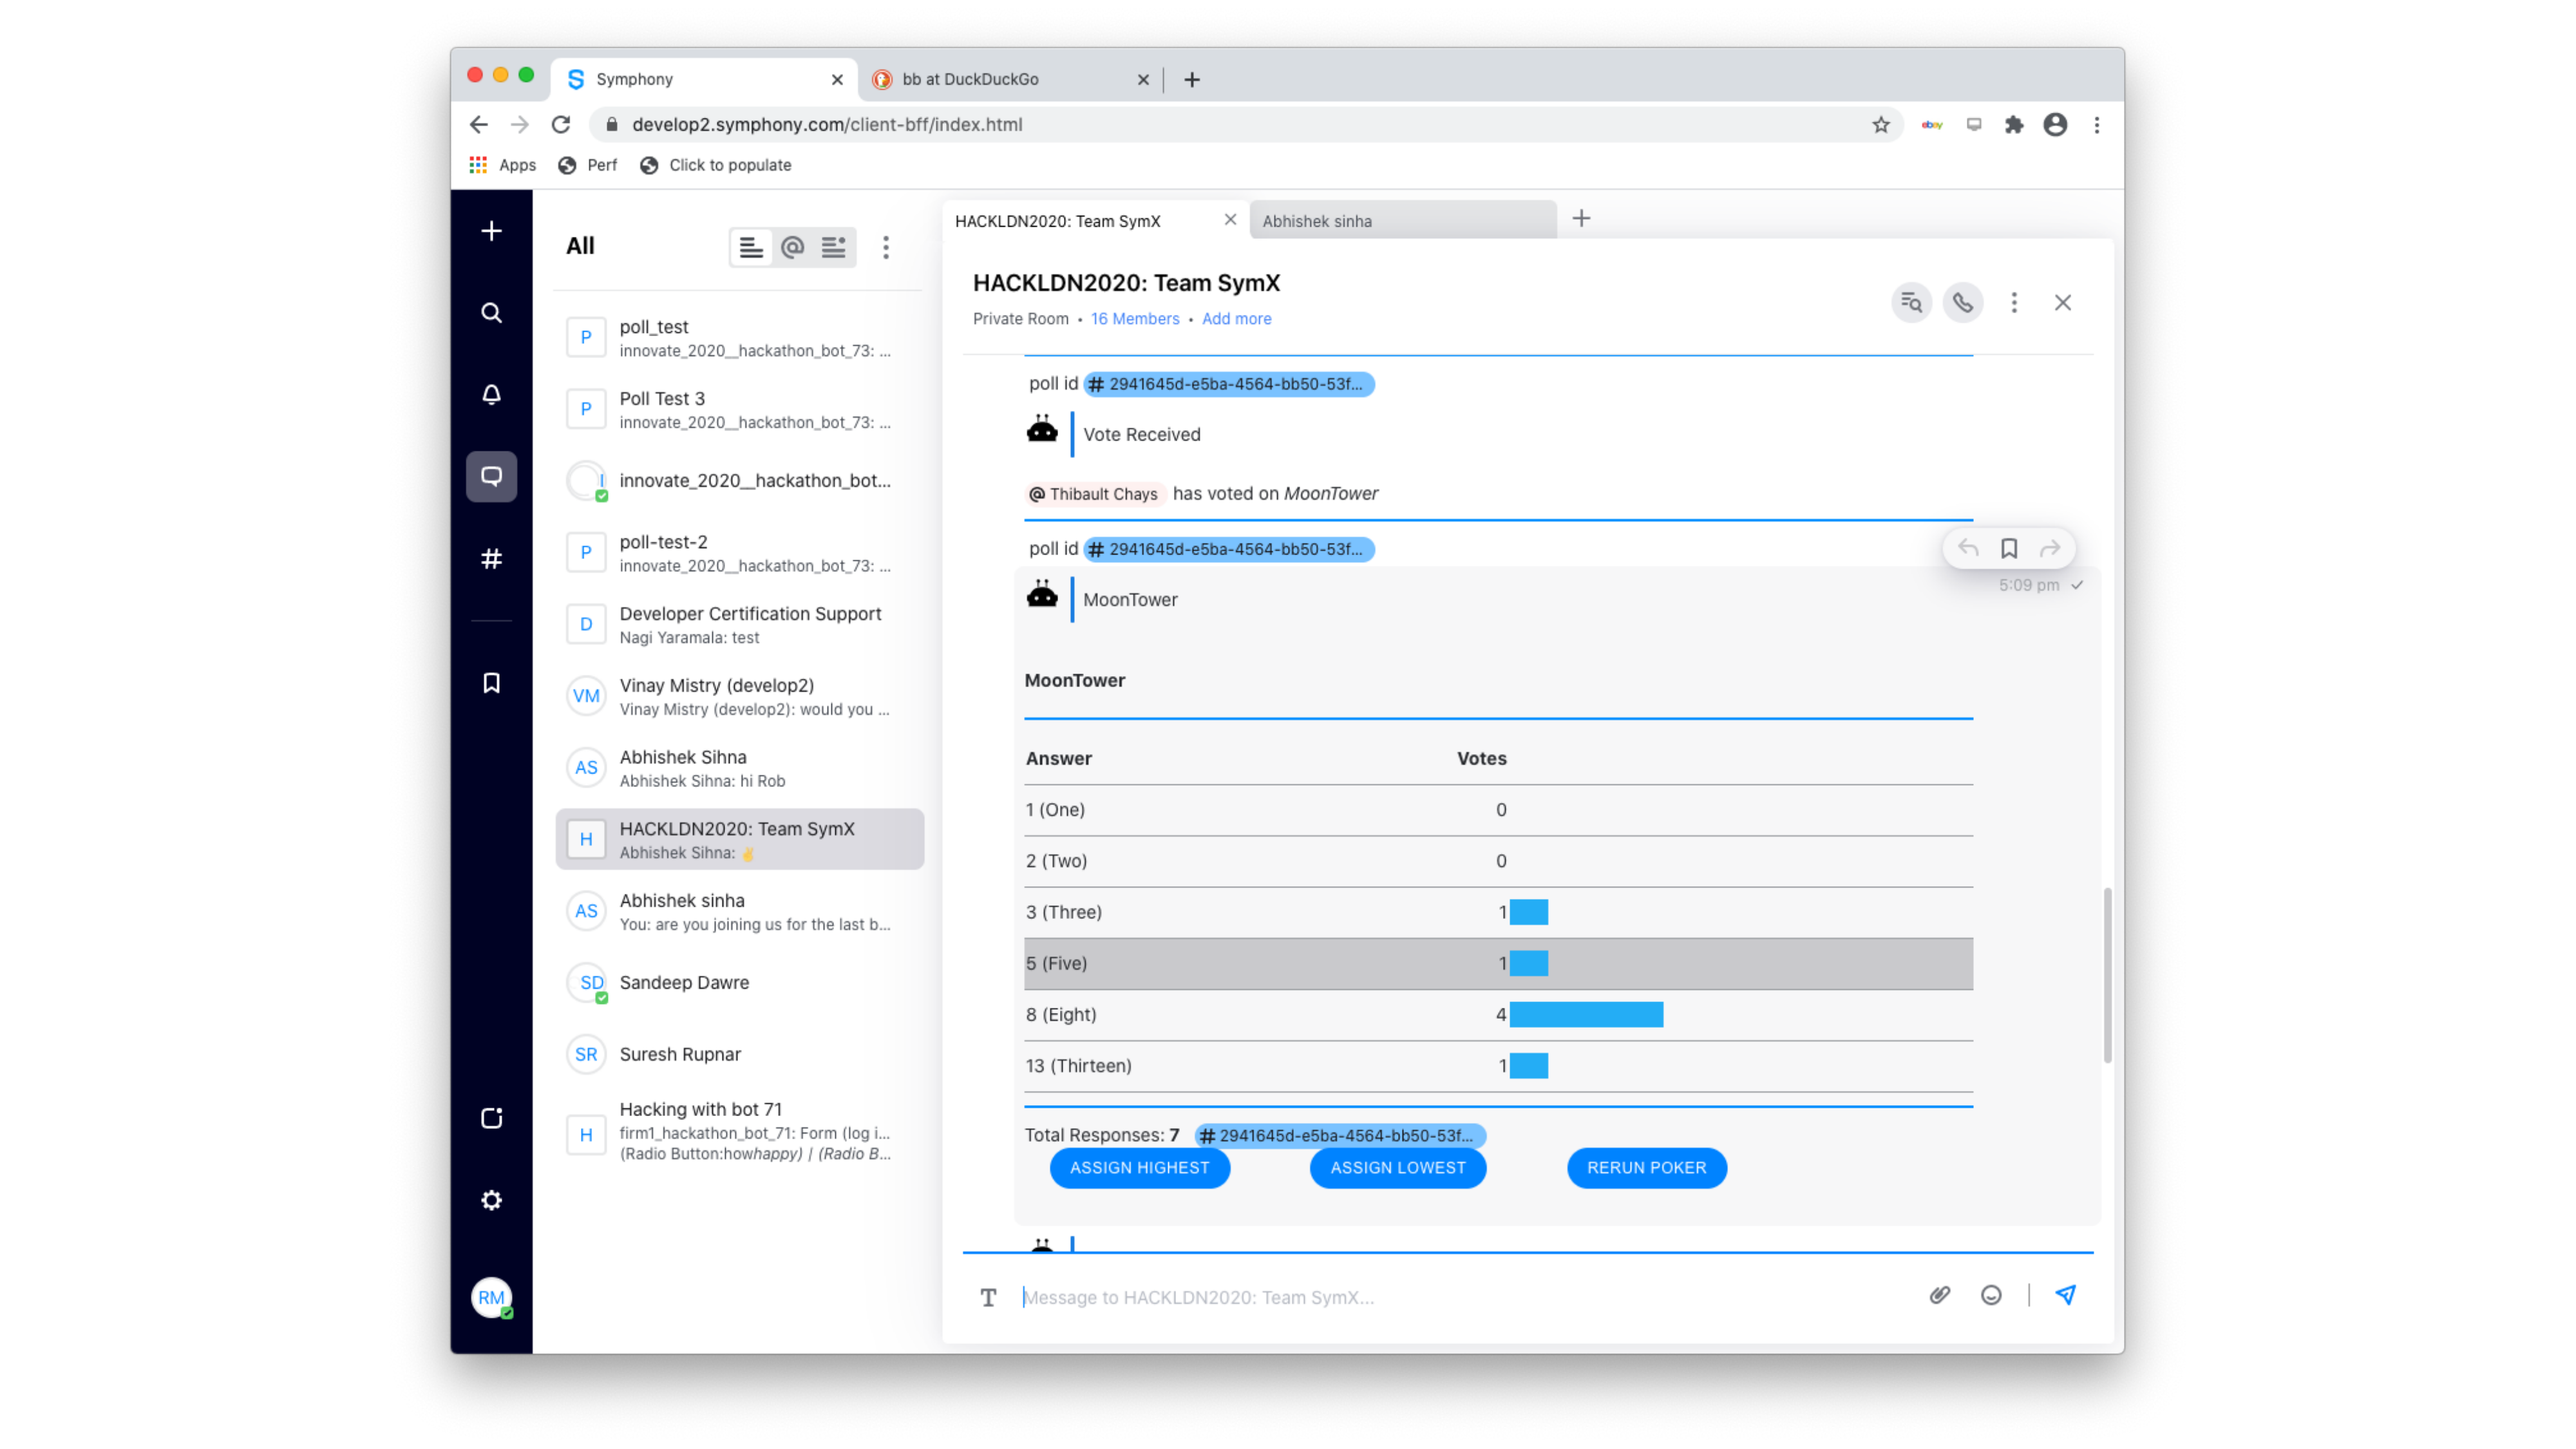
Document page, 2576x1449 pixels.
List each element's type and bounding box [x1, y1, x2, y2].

picture [379, 0, 2197, 1449]
